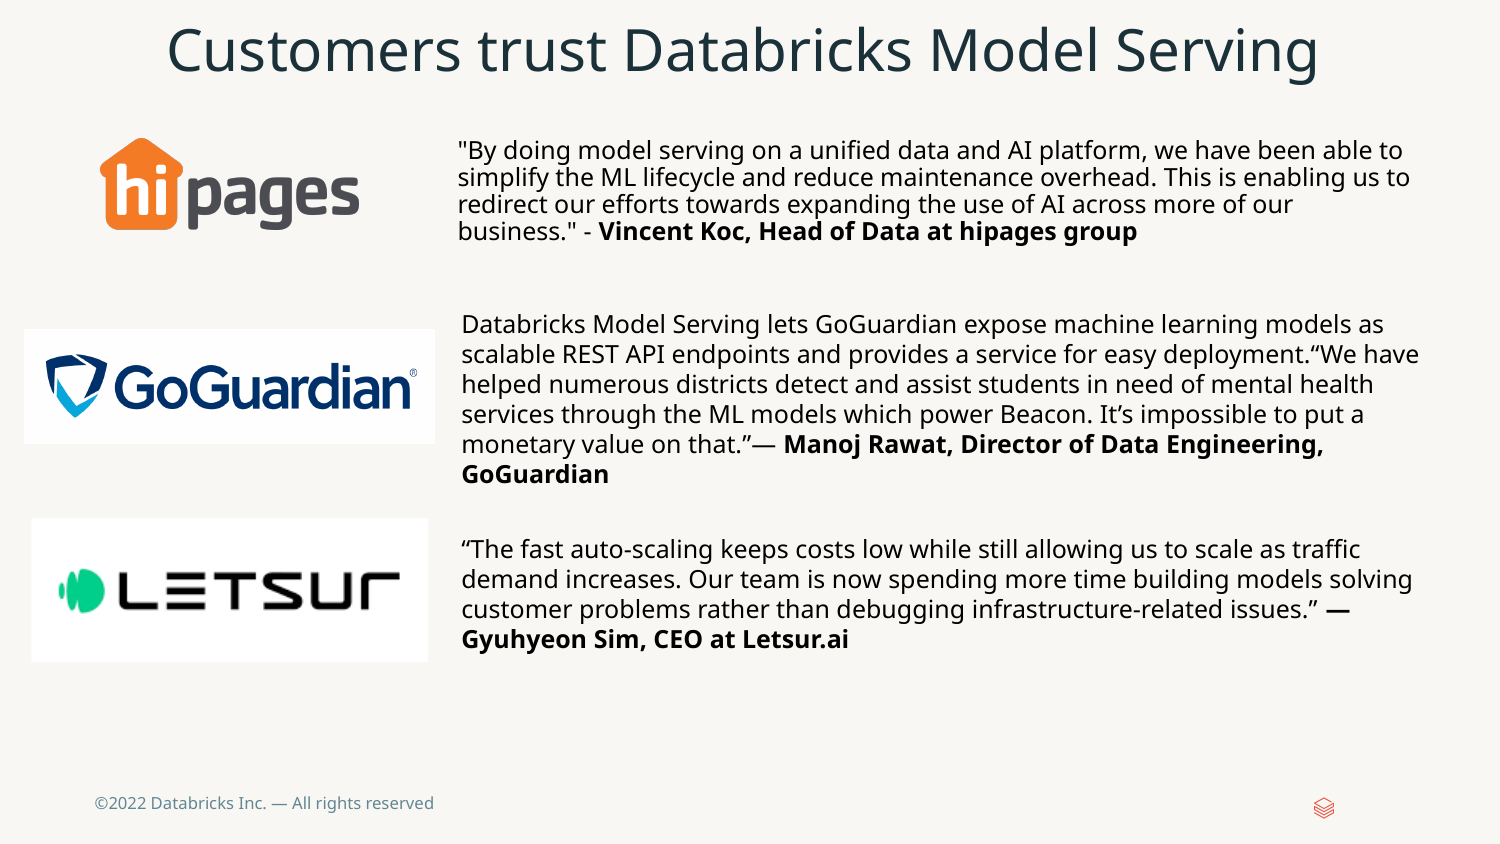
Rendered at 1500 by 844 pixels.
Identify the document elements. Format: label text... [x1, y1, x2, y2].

title Customers trust Databricks Model Serving [38, 17, 1465, 88]
picture [31, 518, 429, 663]
picture [100, 137, 359, 230]
text_box "By doing model serving on a unified data and AI platform, we have been able to simplify the ML lifecycle and reduce maintenance overhead. This is enabling us to redirect our efforts towards expanding the use of AI across more of our business." - Vincent Koc, Head of Data at hipages group [446, 127, 1425, 282]
picture [1312, 796, 1336, 820]
text_box Databricks Model Serving lets GoGuardian expose machine learning models as scalable REST API endpoints and provides a service for easy deployment.“We have helped numerous districts detect and assist students in need of mental health services through the ML models which power Beacon. It’s impossible to put a monetary value on that.”— Manoj Rawat, Director of Data Engineering, GoGuardian [446, 293, 1439, 504]
text_box “The fast auto-scaling keeps costs low while still allowing us to scale as traffic demand increases. Our team is now spending more time building models solving customer problems rather than debugging infrastructure-related issues.” — Gyuhyeon Sim, CEO at Letsur.ai [446, 518, 1439, 668]
picture [24, 329, 435, 444]
